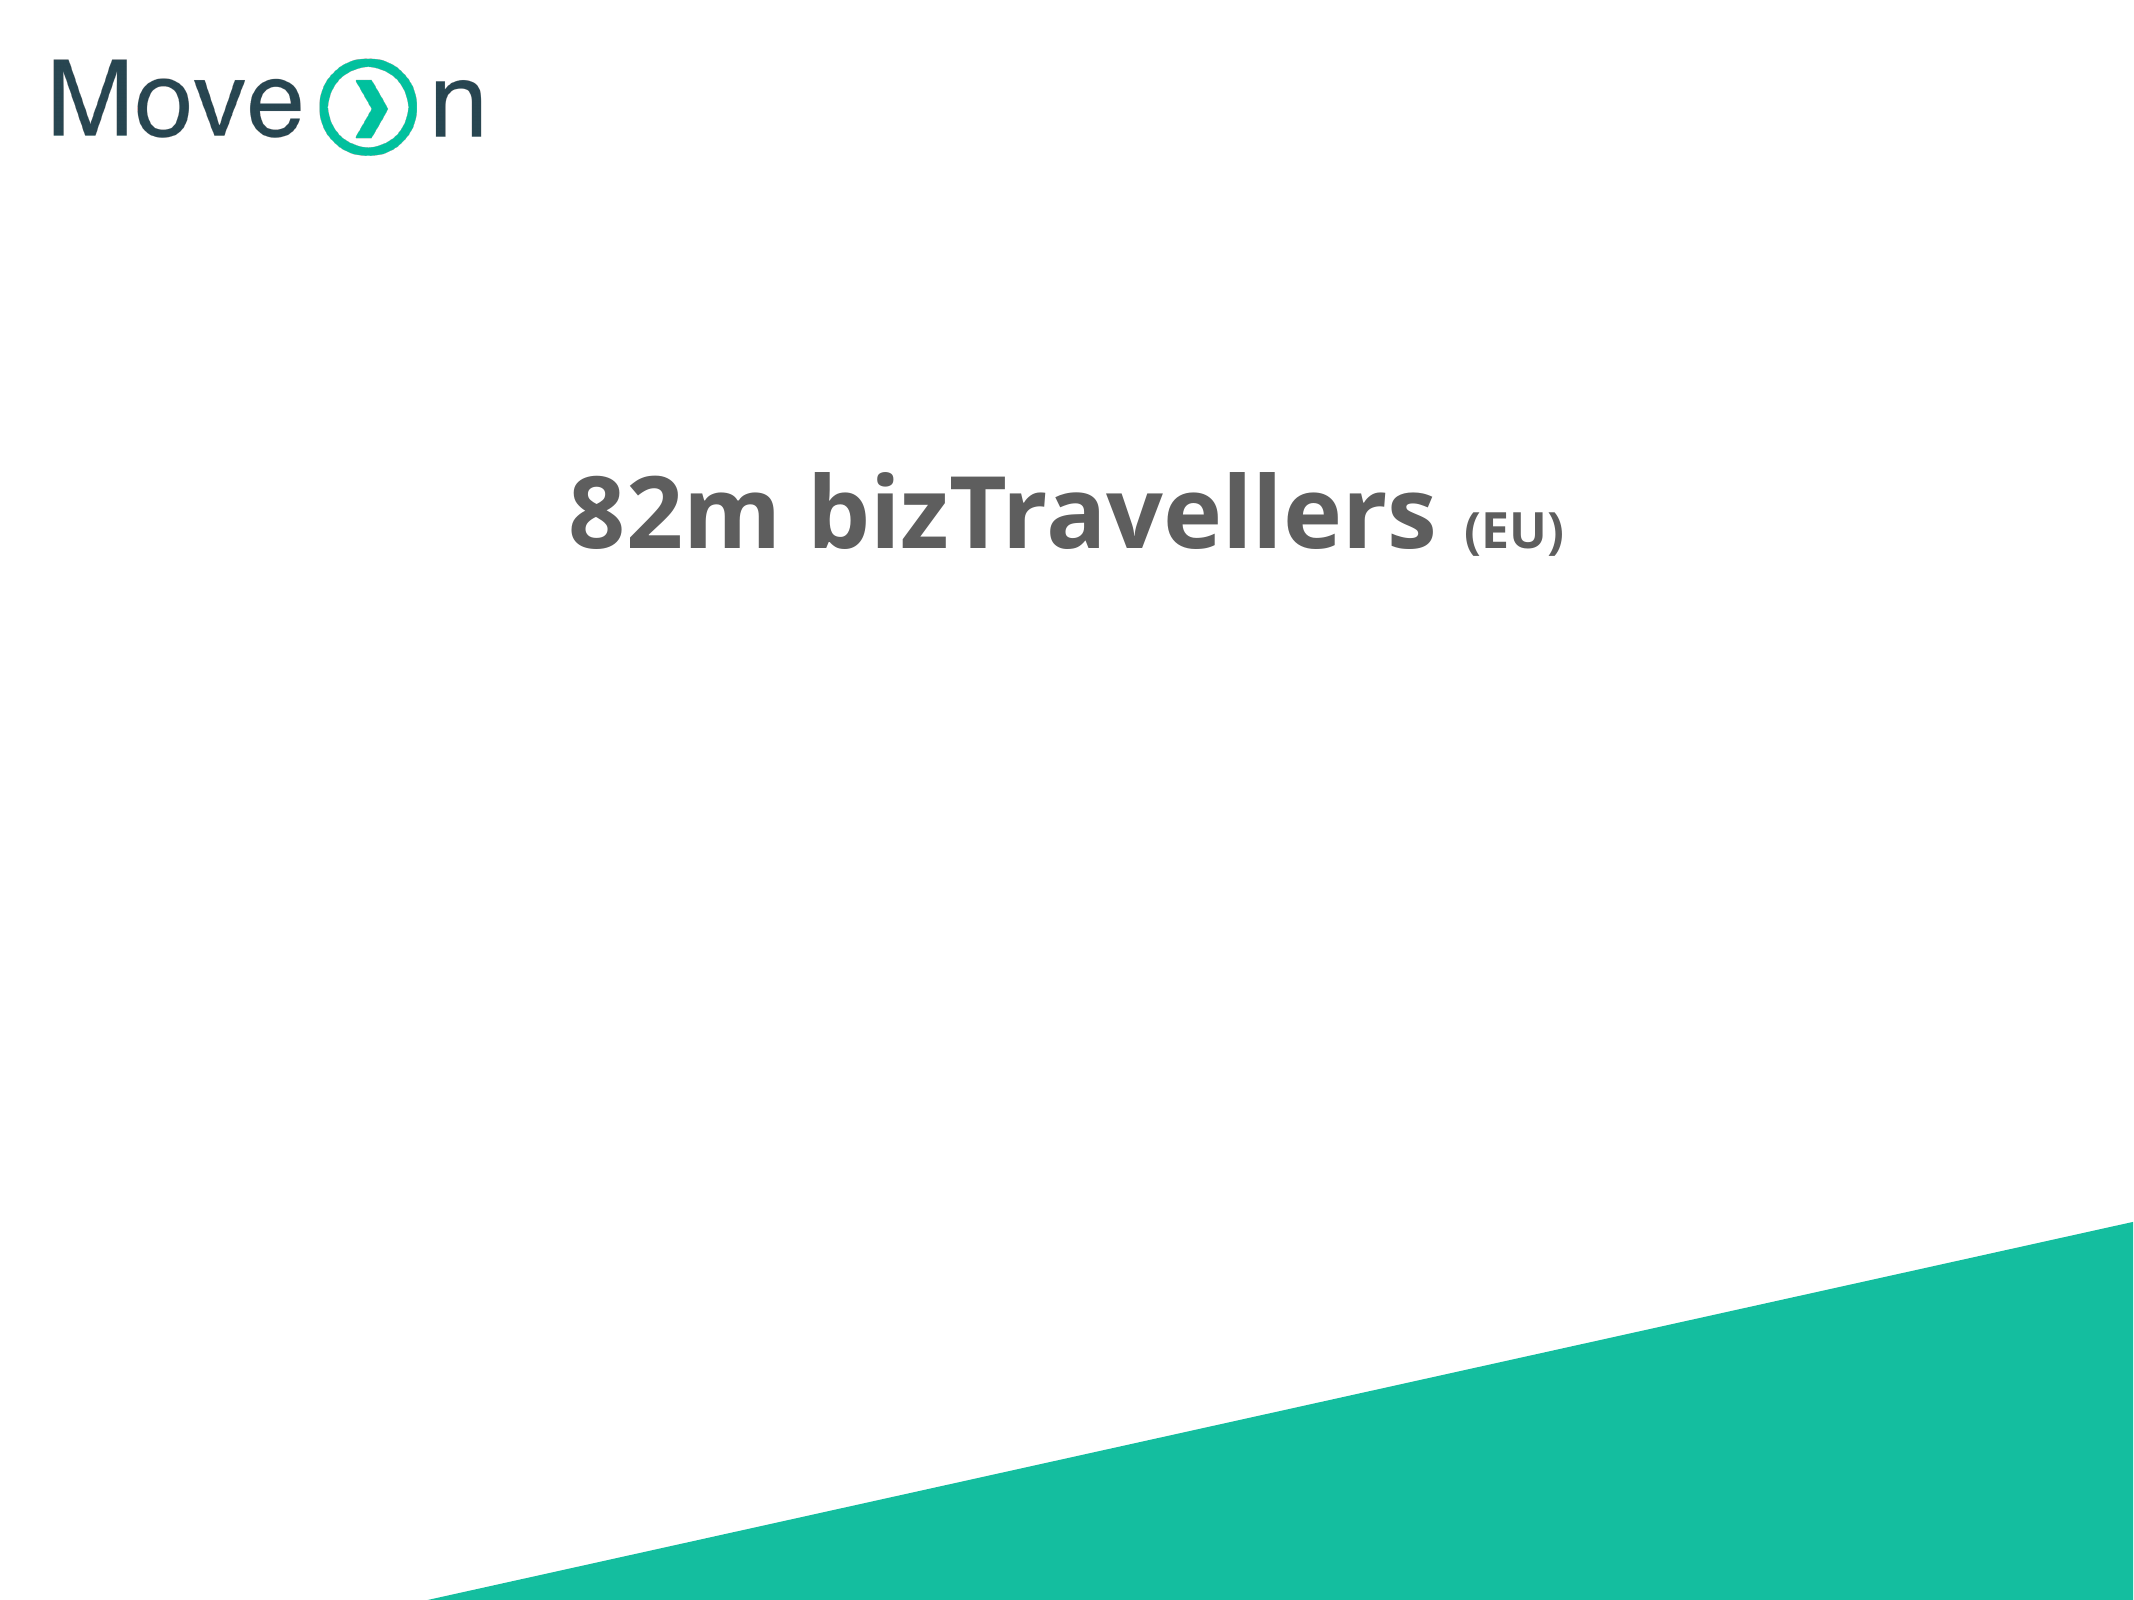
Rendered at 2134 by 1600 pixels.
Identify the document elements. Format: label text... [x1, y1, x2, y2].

picture [0, 20, 541, 193]
text_box 82m bizTravellers (EU) [560, 439, 1573, 577]
text_box [427, 1221, 2134, 1600]
